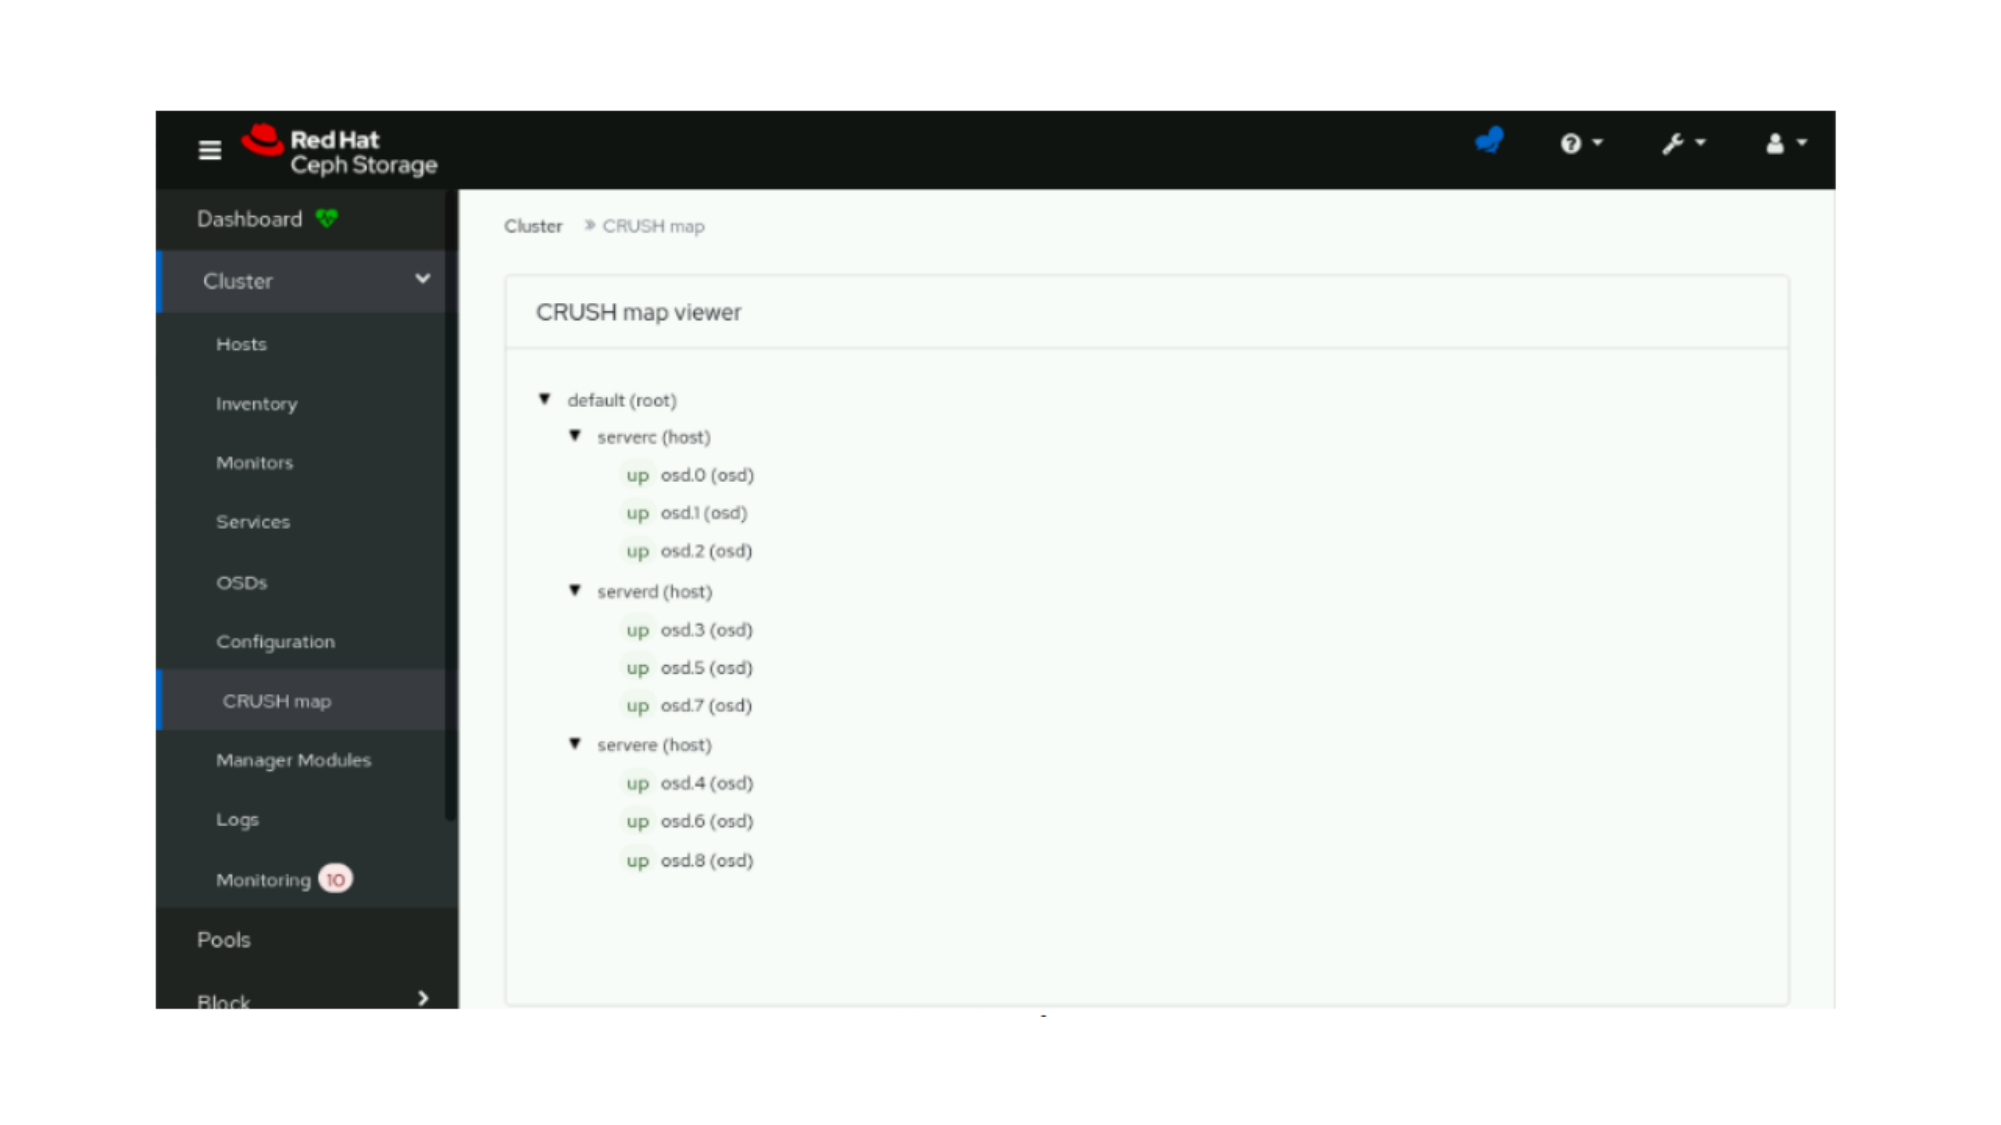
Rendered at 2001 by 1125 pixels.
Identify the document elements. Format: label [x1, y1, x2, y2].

picture [152, 108, 1847, 1017]
